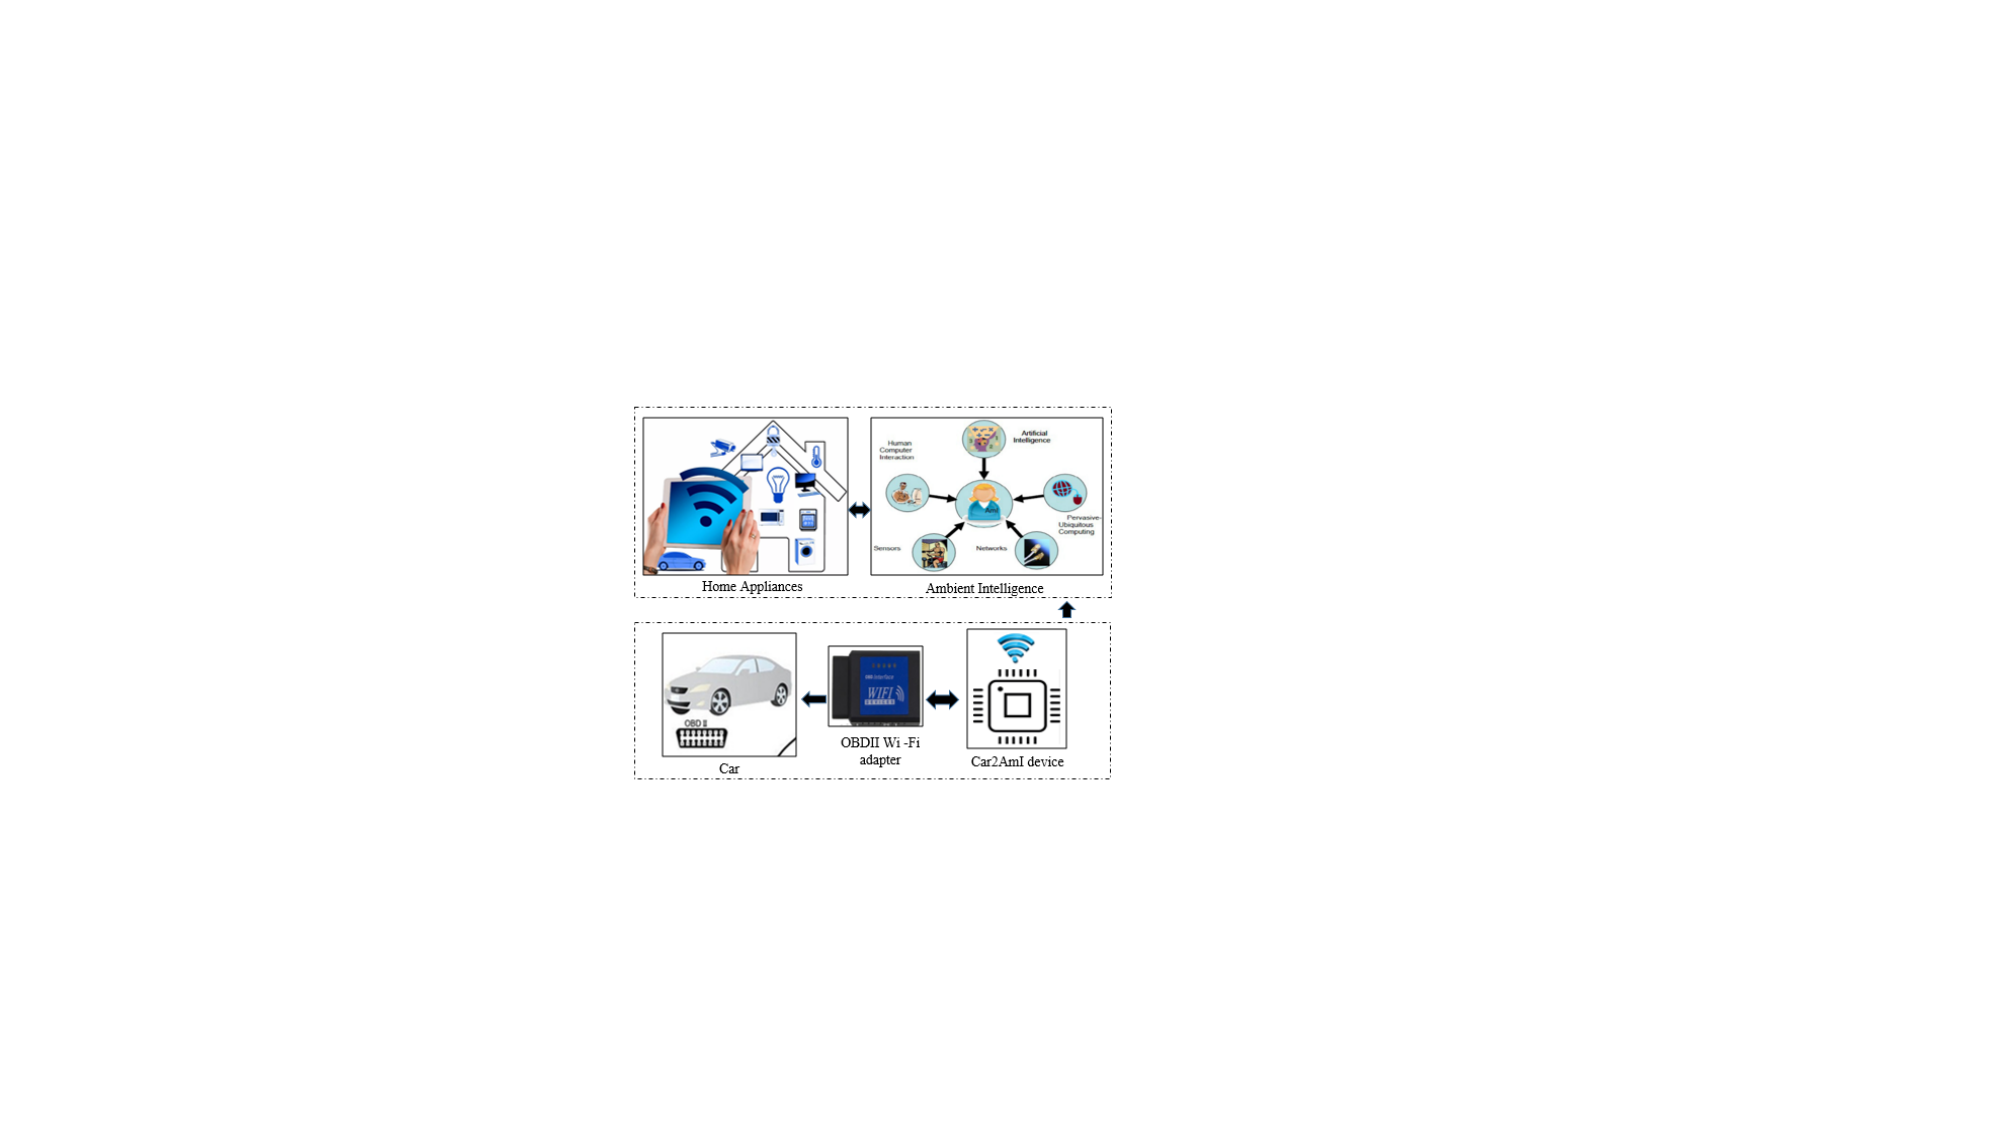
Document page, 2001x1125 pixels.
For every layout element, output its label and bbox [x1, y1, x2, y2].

picture [607, 380, 1159, 802]
